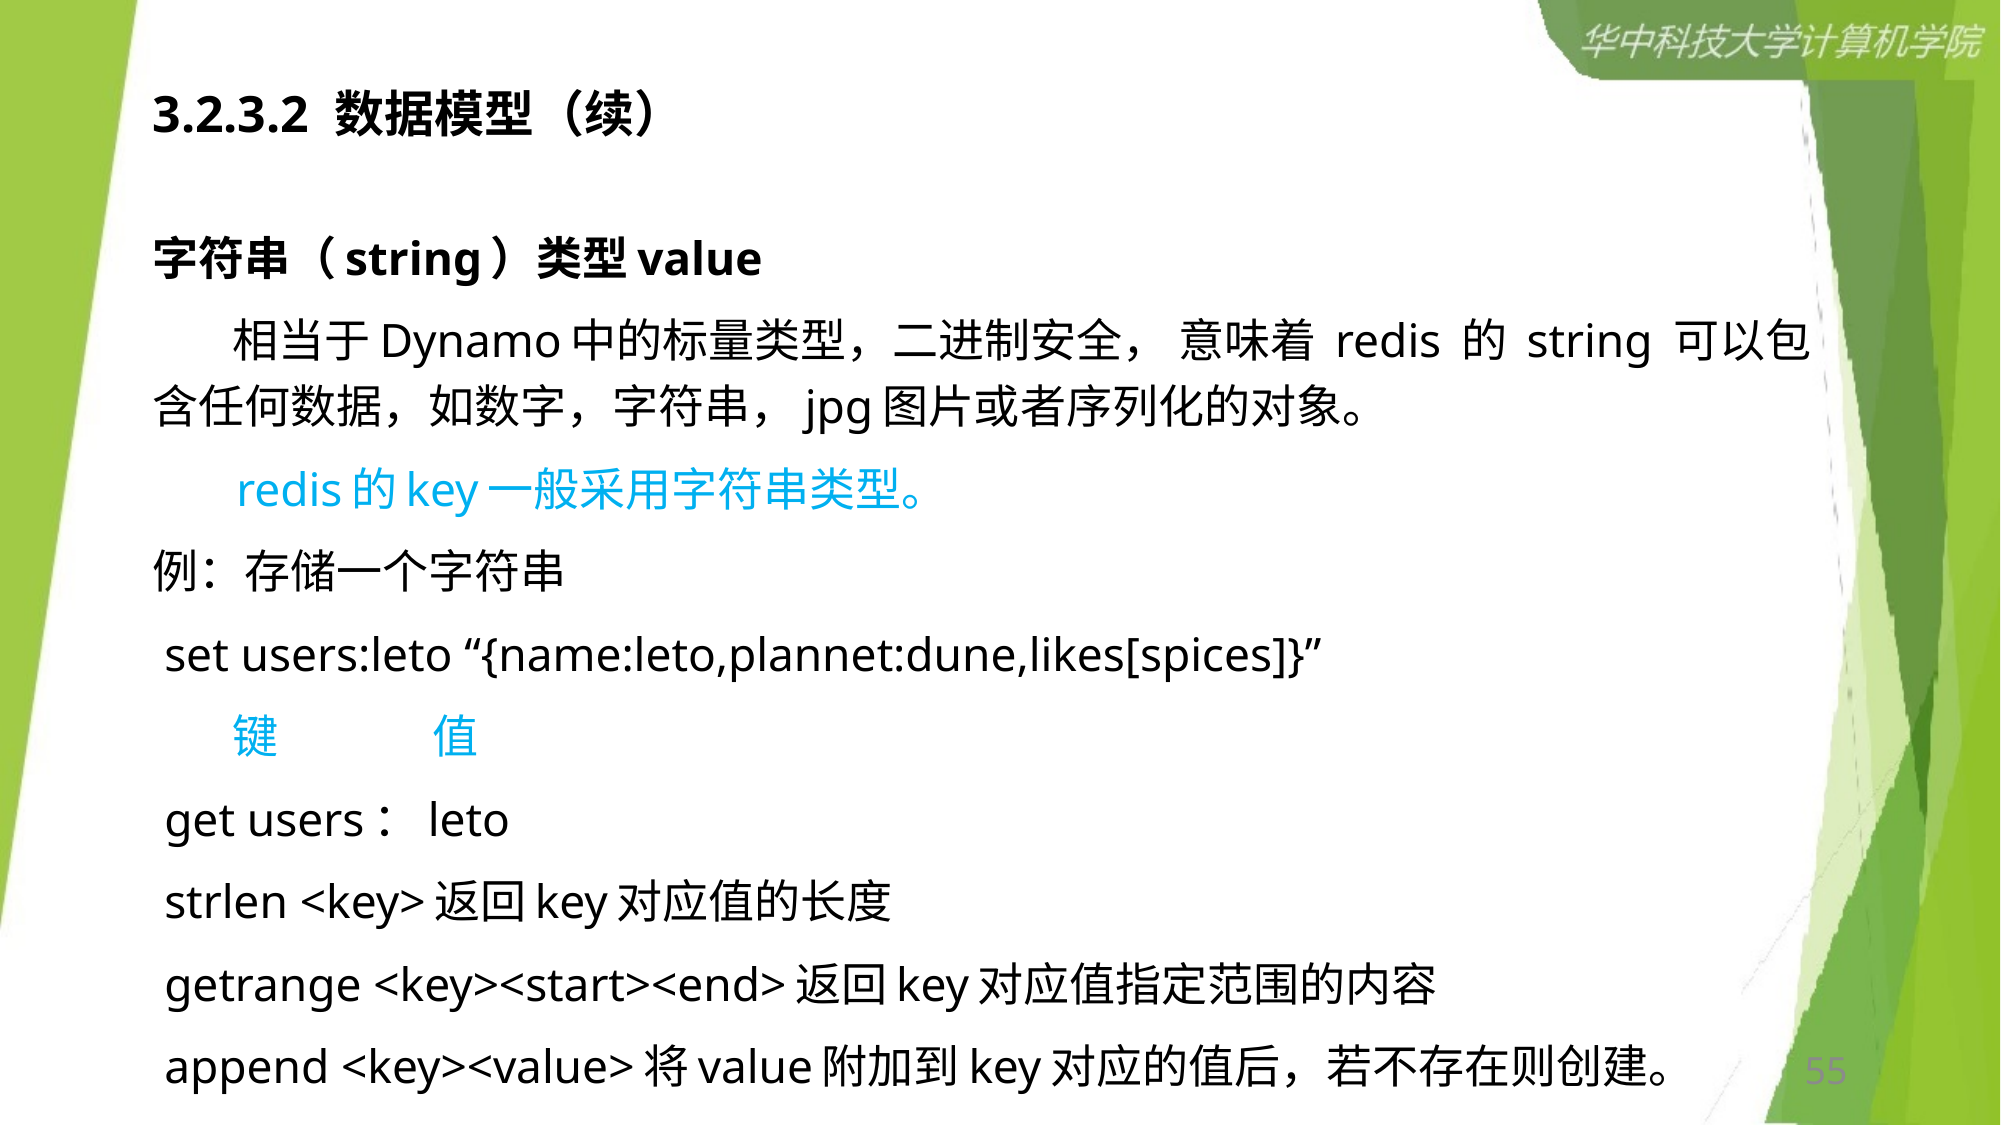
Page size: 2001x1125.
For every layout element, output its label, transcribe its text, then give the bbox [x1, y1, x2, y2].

slide_number 55 [1412, 1042, 1863, 1103]
title 3.2.3.2 数据模型（续） [137, 59, 1863, 153]
list 字符串（string）类型value 相当于Dynamo中的标量类型，二进制安全， 意味着 redis 的 string 可以包含任何数据，如数字，字符串，jpg图片或者序列化的对象。 redis的key一般采用字符串类型。 例：存储一个字符串 set users:leto “{name:leto,plannet:dune,likes[spices]}” 键 值 get users：leto strlen <key>返回key对应值的长度 getrange <key><start><end>返回key对应值指定范围的内容 append <key><value>将value附加到key对应的值后，若不存在则创建。 [137, 210, 1863, 1103]
picture [0, 0, 2001, 1125]
